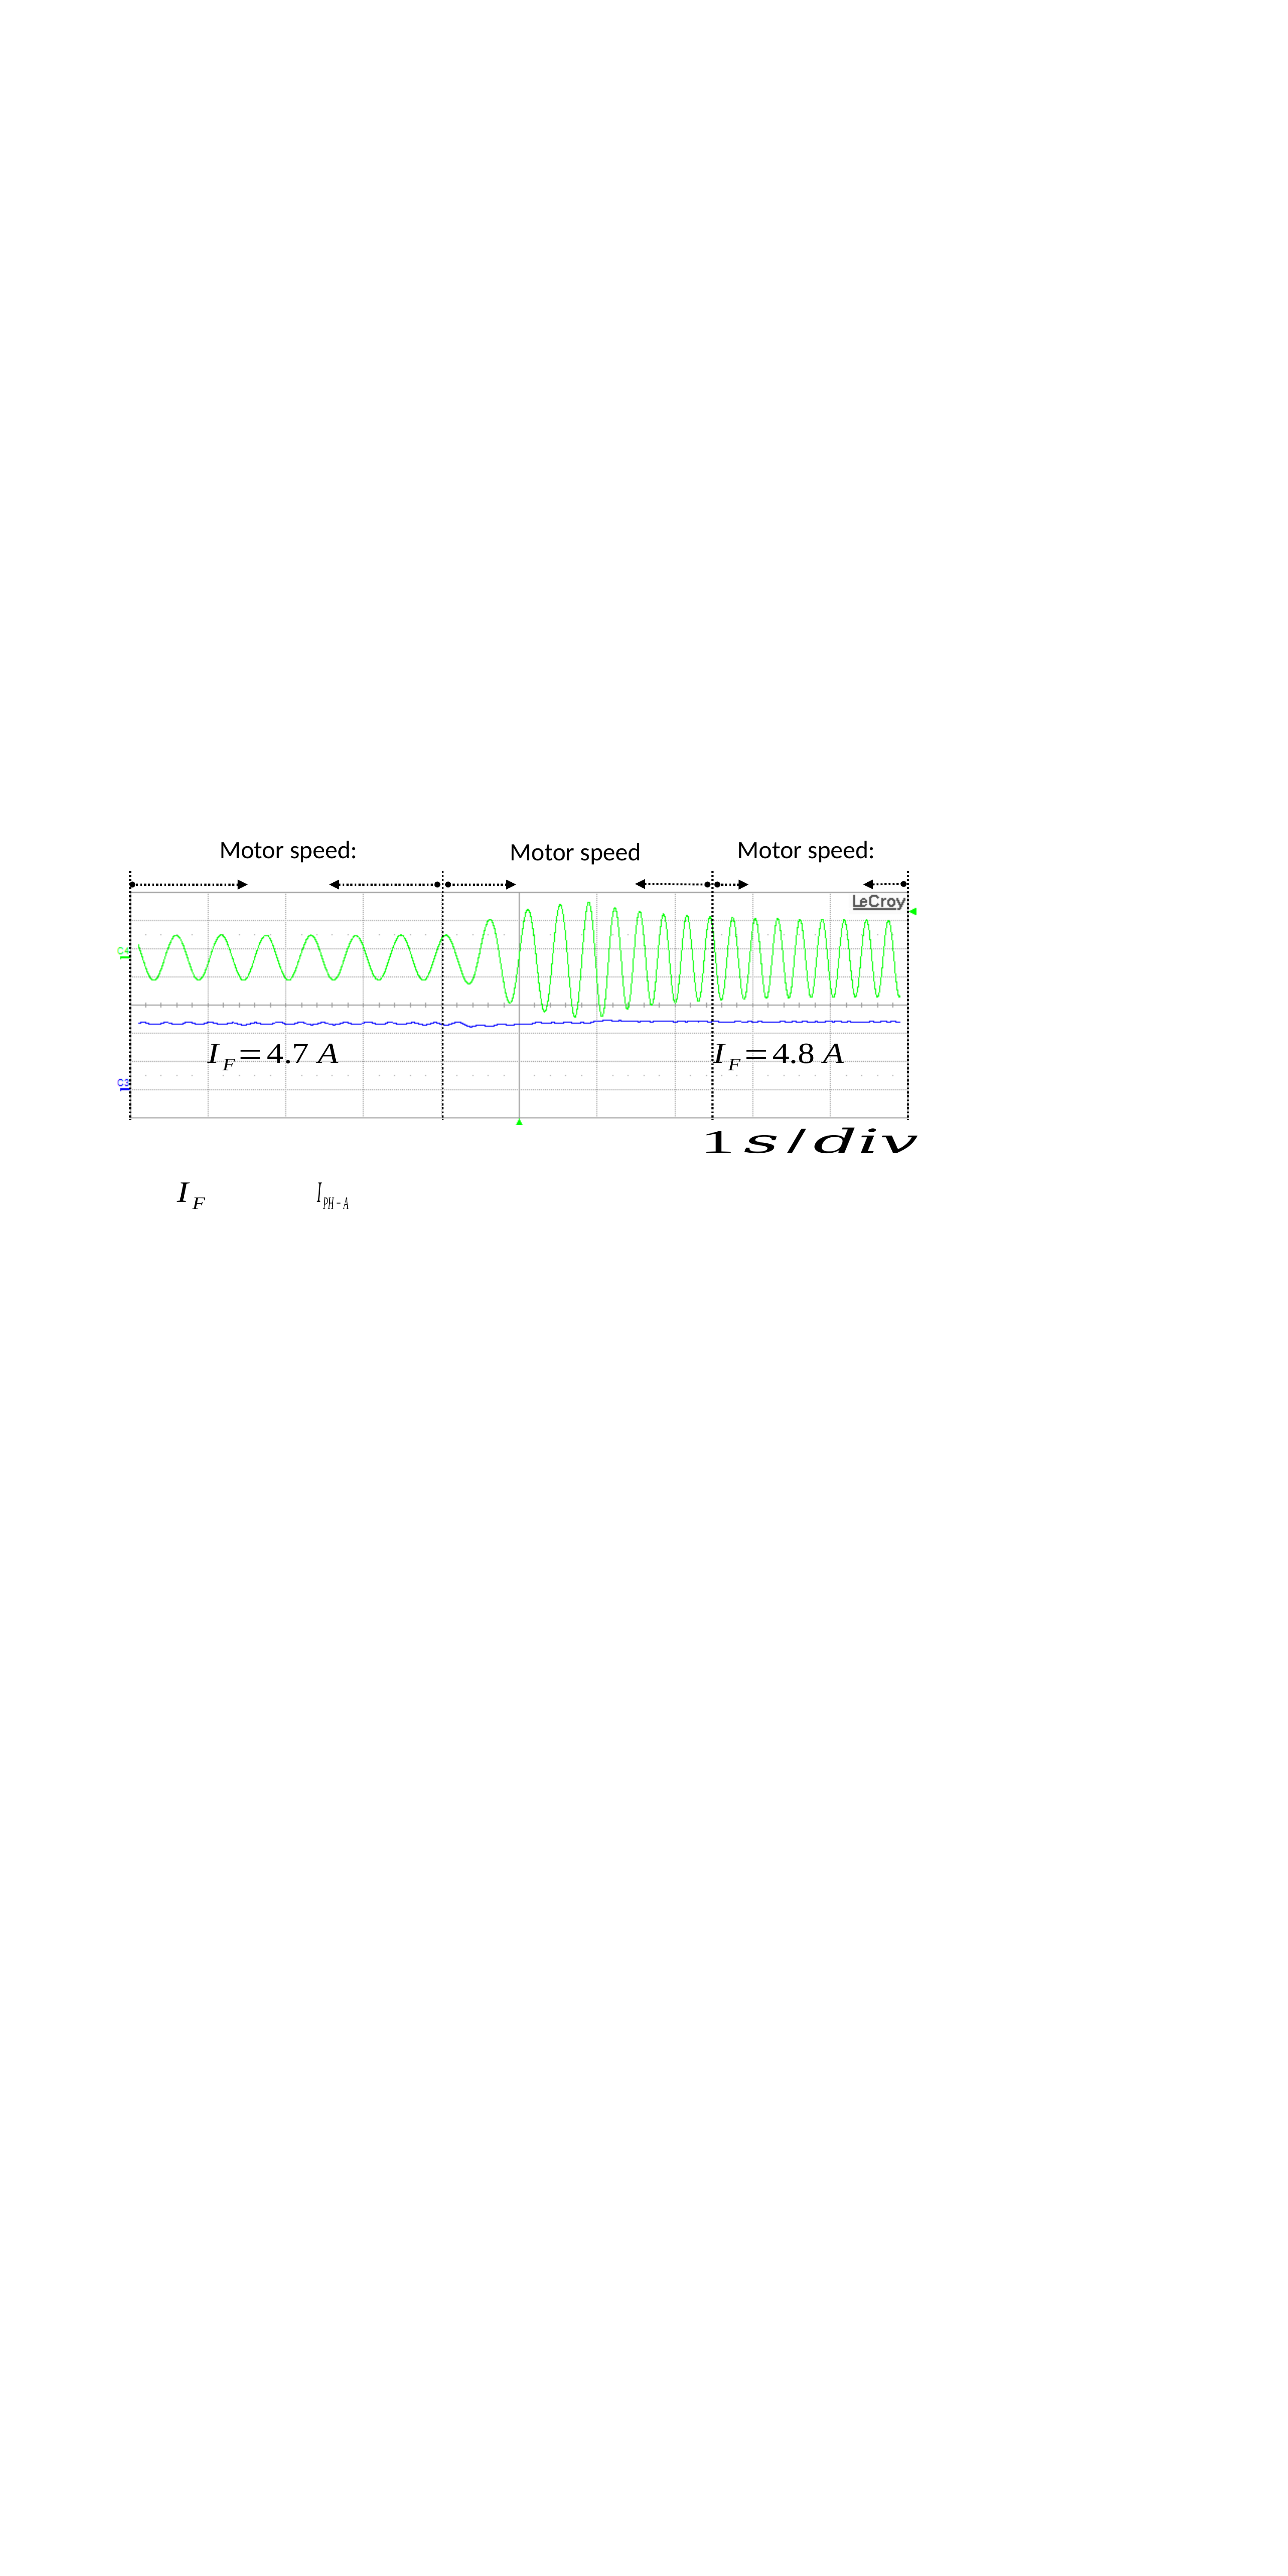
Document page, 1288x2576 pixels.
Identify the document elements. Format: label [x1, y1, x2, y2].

picture [113, 889, 919, 1125]
